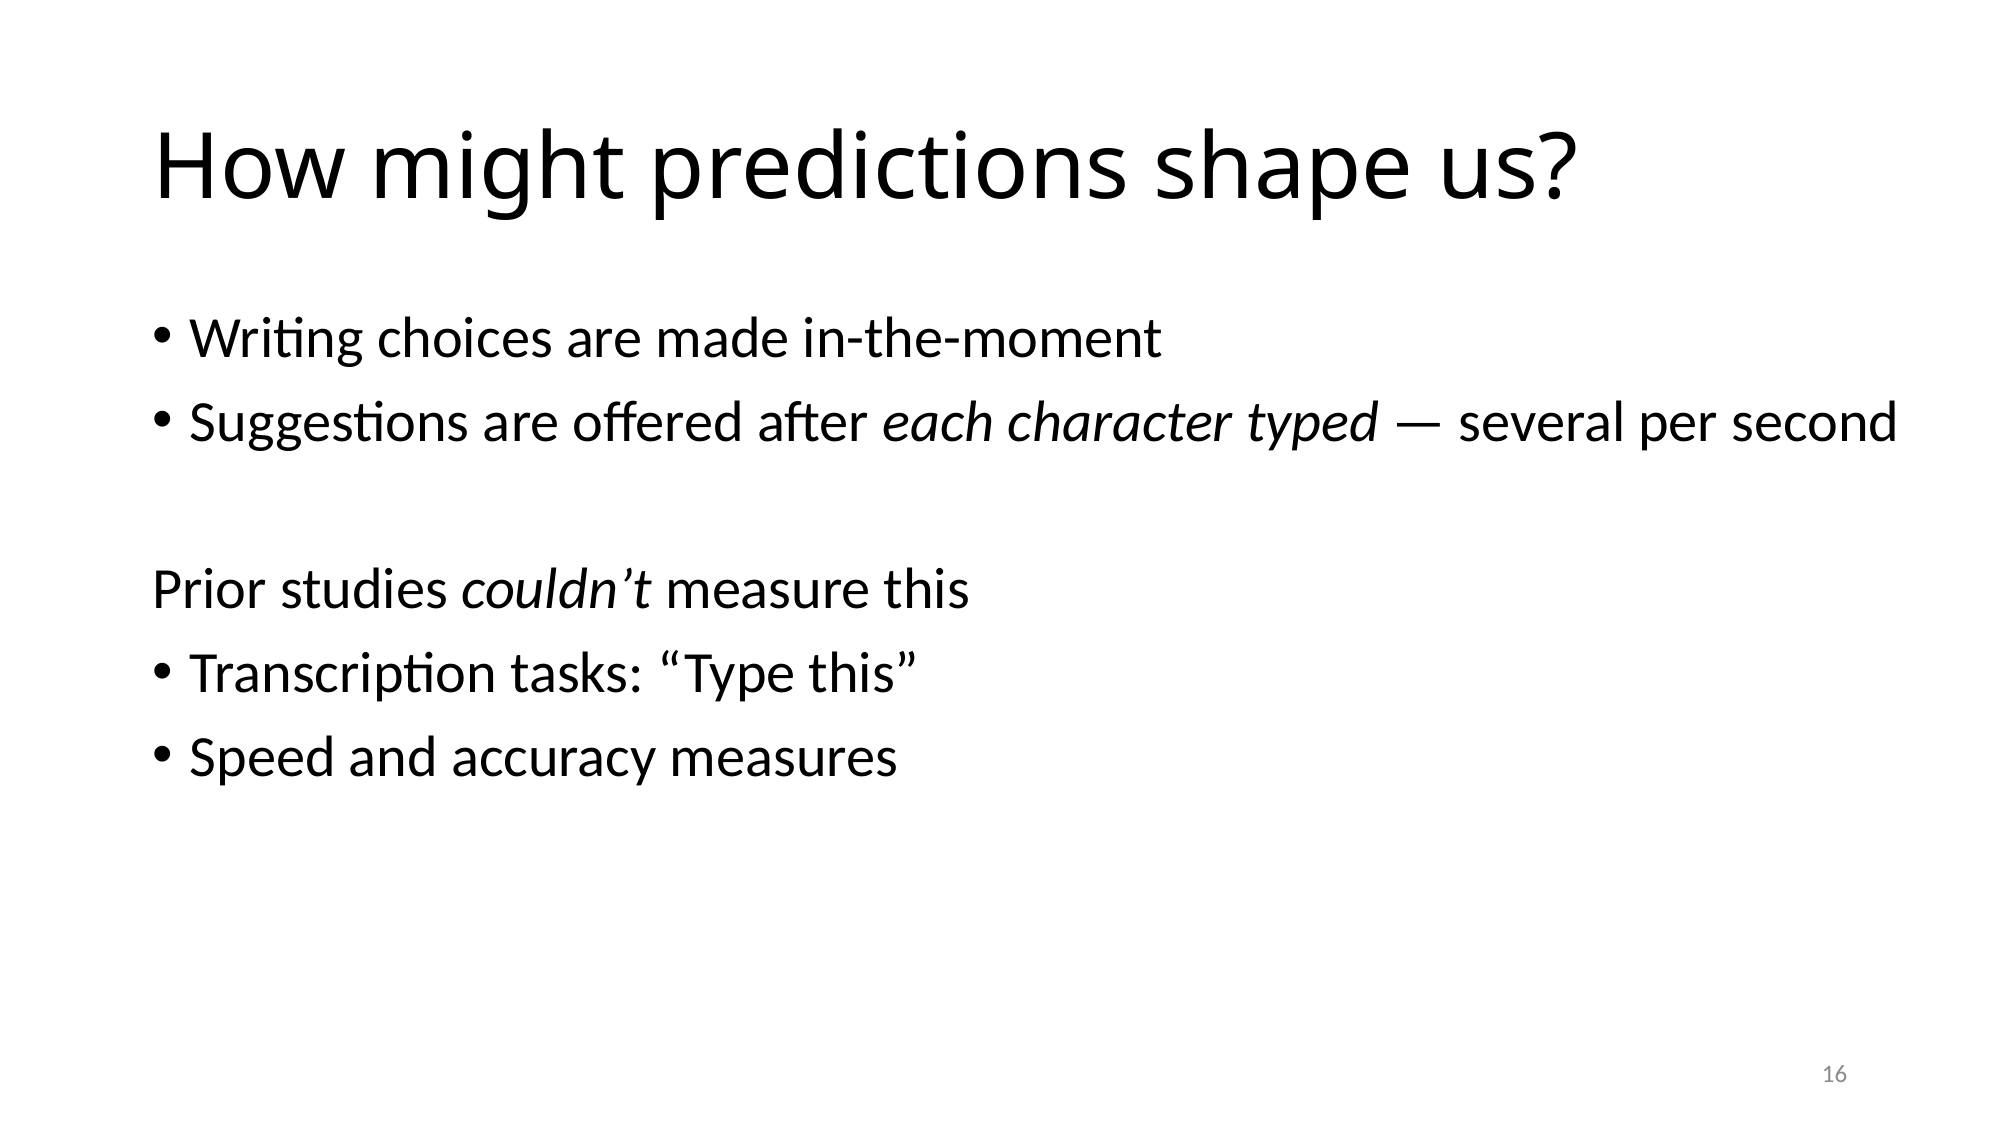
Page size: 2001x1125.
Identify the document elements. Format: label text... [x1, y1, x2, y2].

list Writing choices are made in-the-moment Suggestions are offered after each character typed — several per second Prior studies couldn’t measure this Transcription tasks: “Type this” Speed and accuracy measures [137, 299, 1922, 1014]
title How might predictions shape us? [137, 59, 1863, 278]
slide_number 16 [1412, 1042, 1863, 1103]
